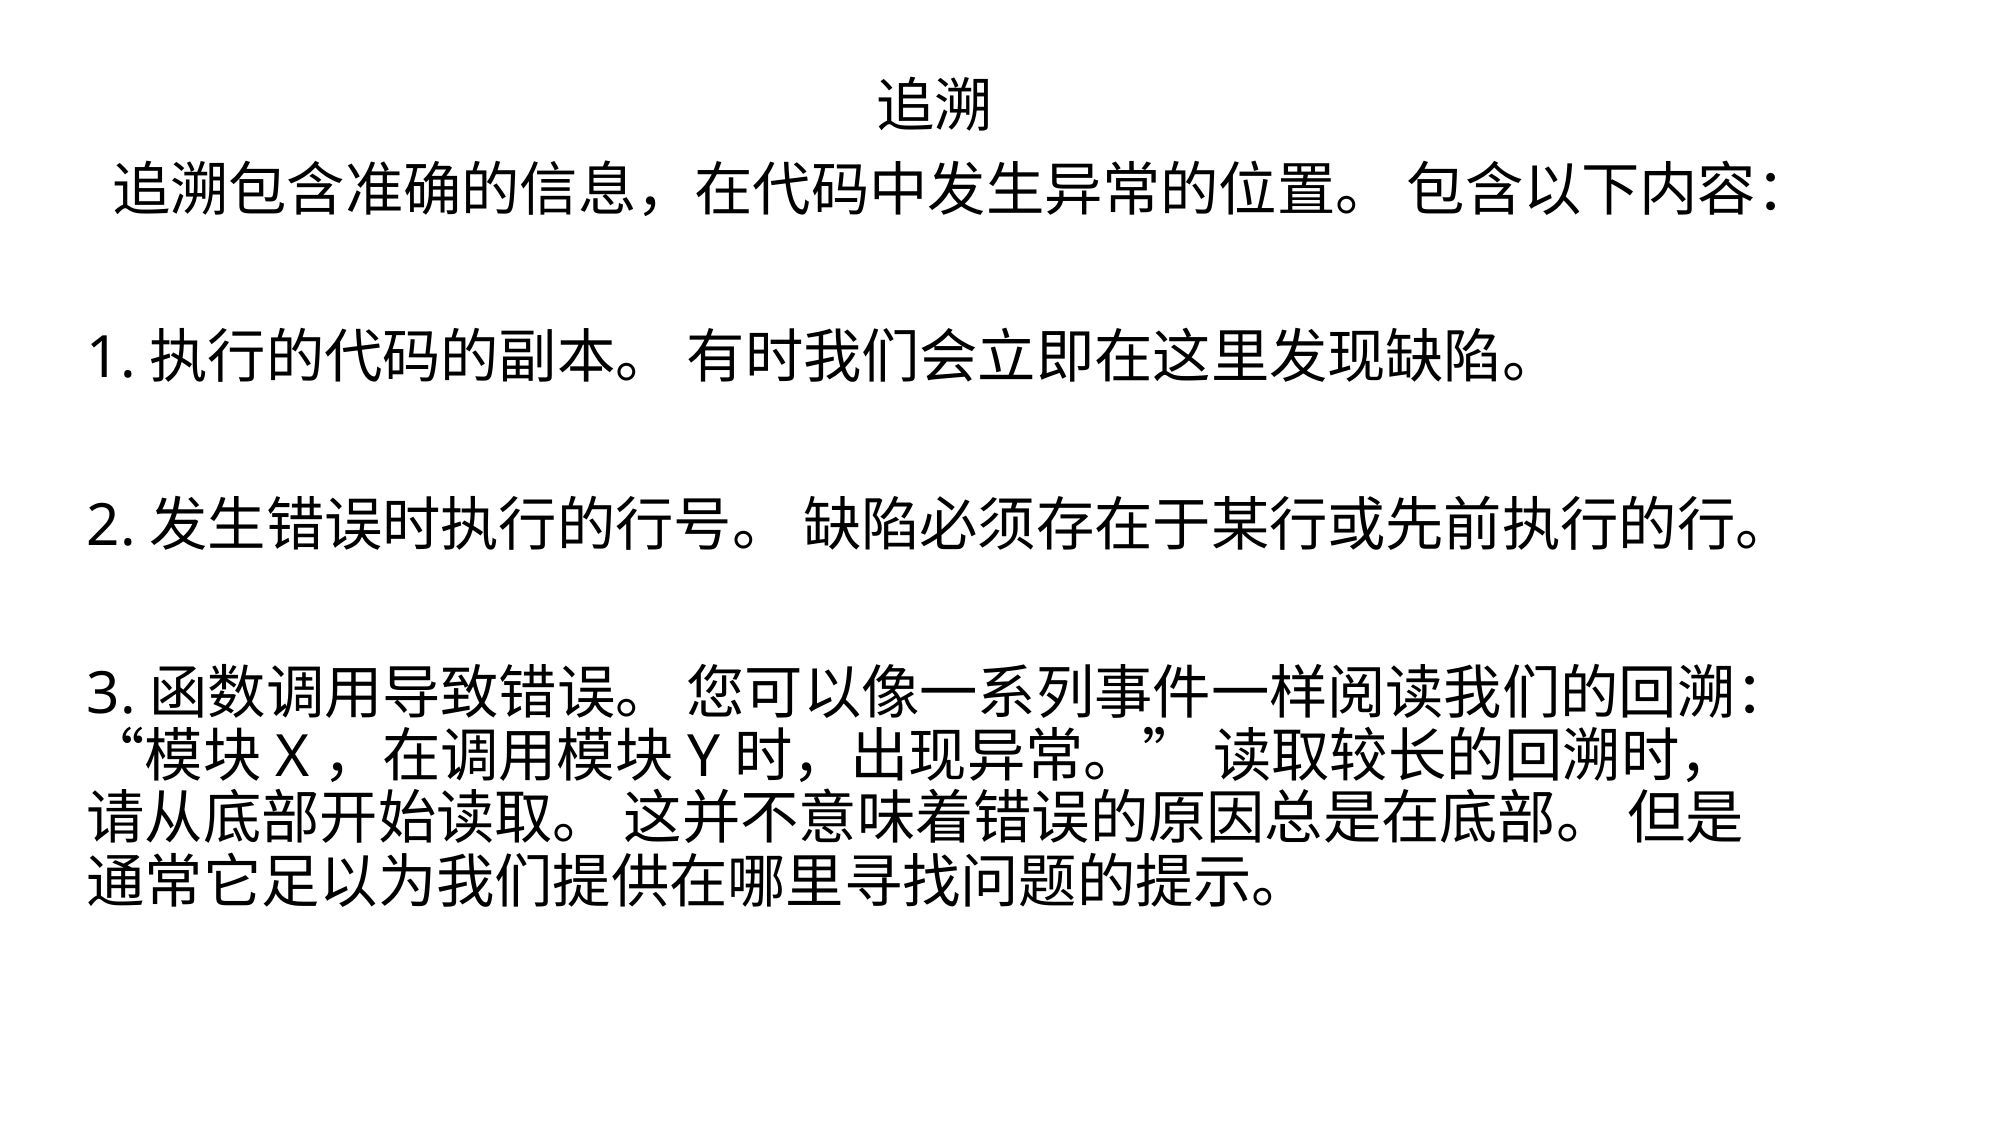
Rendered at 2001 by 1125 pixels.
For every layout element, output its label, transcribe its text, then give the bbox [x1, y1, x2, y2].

list 追溯 追溯包含准确的信息，在代码中发生异常的位置。 包含以下内容： 1.执行的代码的副本。 有时我们会立即在这里发现缺陷。 2.发生错误时执行的行号。 缺陷必须存在于某行或先前执行的行。 3.函数调用导致错误。 您可以像一系列事件一样阅读我们的回溯：“模块X，在调用模块Y时，出现异常。” 读取较长的回溯时，请从底部开始读取。 这并不意味着错误的原因总是在底部。 但是通常它足以为我们提供在哪里寻找问题的提示。 [71, 68, 1797, 1005]
